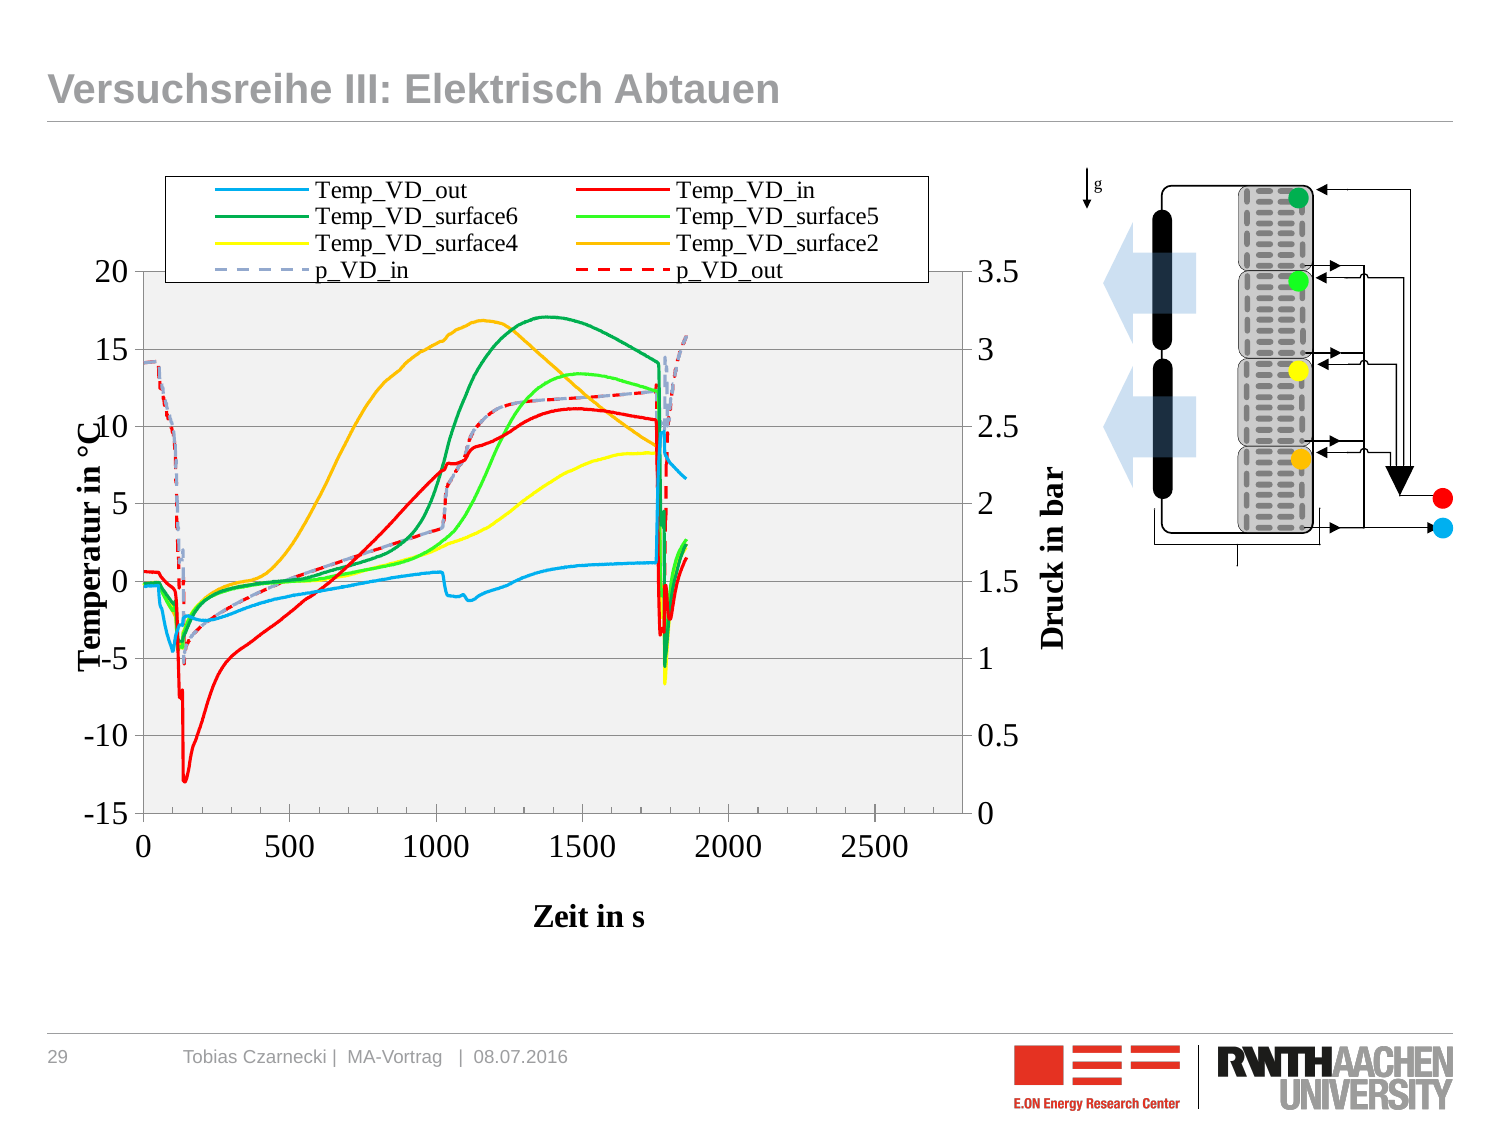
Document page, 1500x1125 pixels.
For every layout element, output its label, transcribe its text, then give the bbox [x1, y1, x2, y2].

chart [47, 151, 1081, 947]
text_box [1080, 165, 1454, 569]
picture [1013, 1045, 1180, 1112]
picture [1218, 1046, 1453, 1111]
title Versuchsreihe III: Elektrisch Abtauen [47, 23, 1453, 113]
